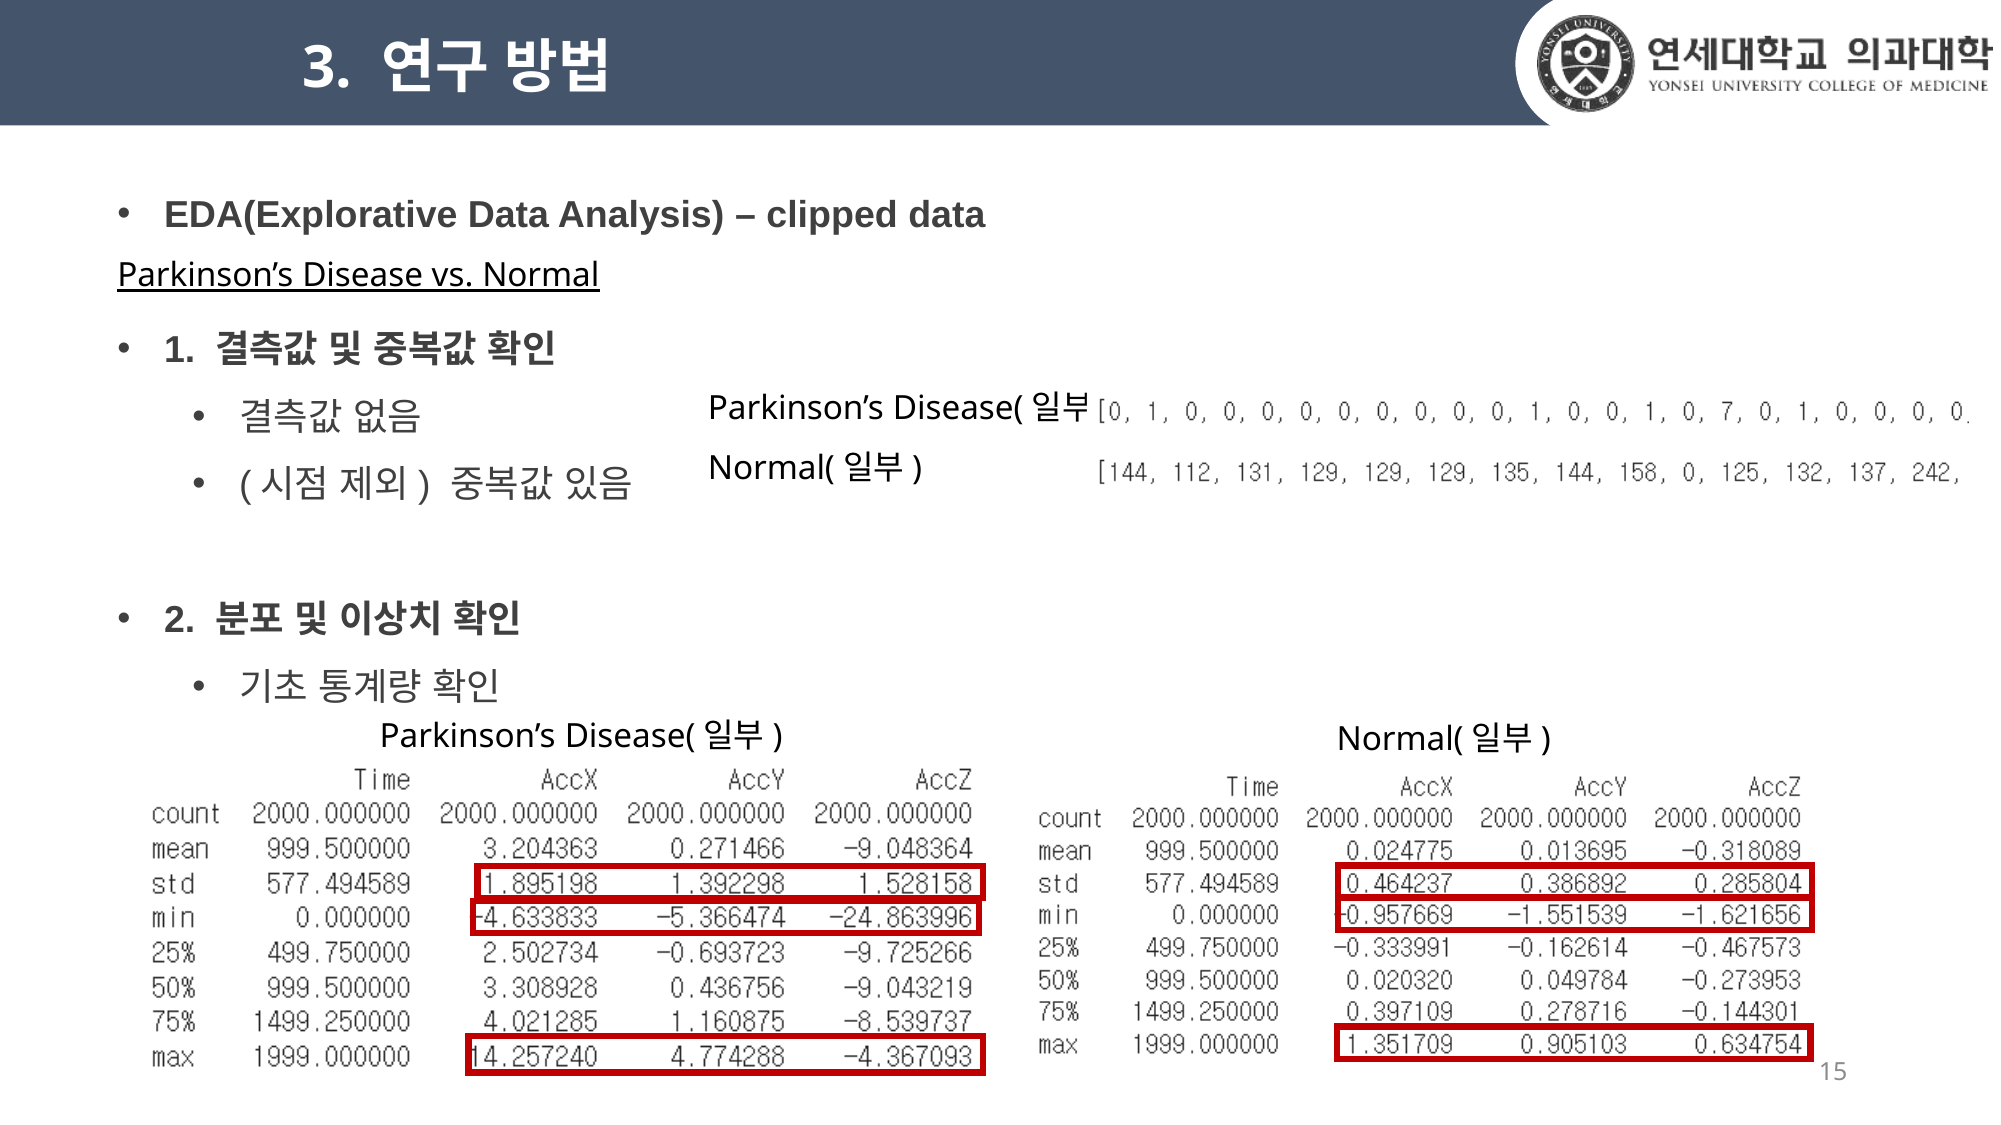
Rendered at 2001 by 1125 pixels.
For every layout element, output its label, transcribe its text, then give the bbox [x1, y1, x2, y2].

picture [1537, 14, 1993, 113]
text_box Normal(일부) [693, 438, 1086, 494]
text_box Normal(일부) [1321, 710, 1793, 753]
text_box [1515, 0, 1641, 136]
picture [1086, 383, 1969, 494]
picture [147, 761, 984, 1070]
text_box Parkinson’s Disease(일부) [364, 706, 836, 761]
text_box Parkinson’s Disease vs. Normal [102, 246, 620, 301]
text_box 3. 연구 방법 [287, 2, 1549, 126]
text_box Parkinson’s Disease(일부) [693, 378, 1164, 434]
text_box [0, 0, 1551, 126]
picture [1028, 753, 1812, 1070]
text_box EDA(Explorative Data Analysis) – clipped data 1. 결측값 및 중복값 확인 결측값 없음 (시점 제외) 중복값 있음 2. 분포 및 이상치 확인 기초 통계량 확인 [102, 160, 1932, 783]
slide_number 15 [1412, 1042, 1863, 1103]
